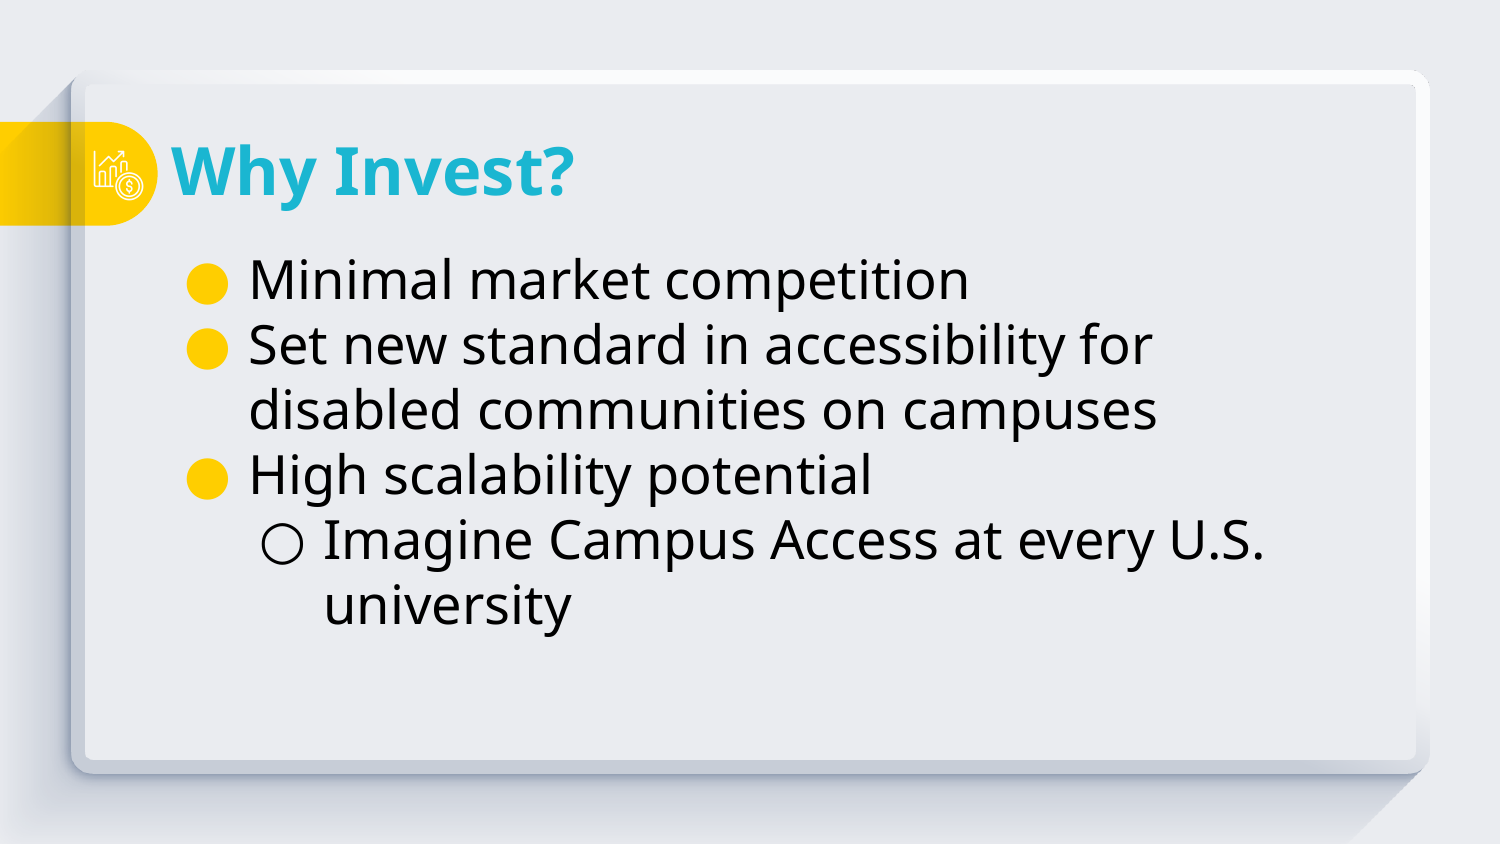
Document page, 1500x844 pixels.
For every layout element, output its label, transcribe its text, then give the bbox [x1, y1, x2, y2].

picture [0, 0, 1500, 844]
title Why Invest? [171, 121, 1354, 226]
text_box Minimal market competition Set new standard in accessibility for disabled communities on campuses High scalability potential Imagine Campus Access at every U.S. university [158, 230, 1341, 651]
